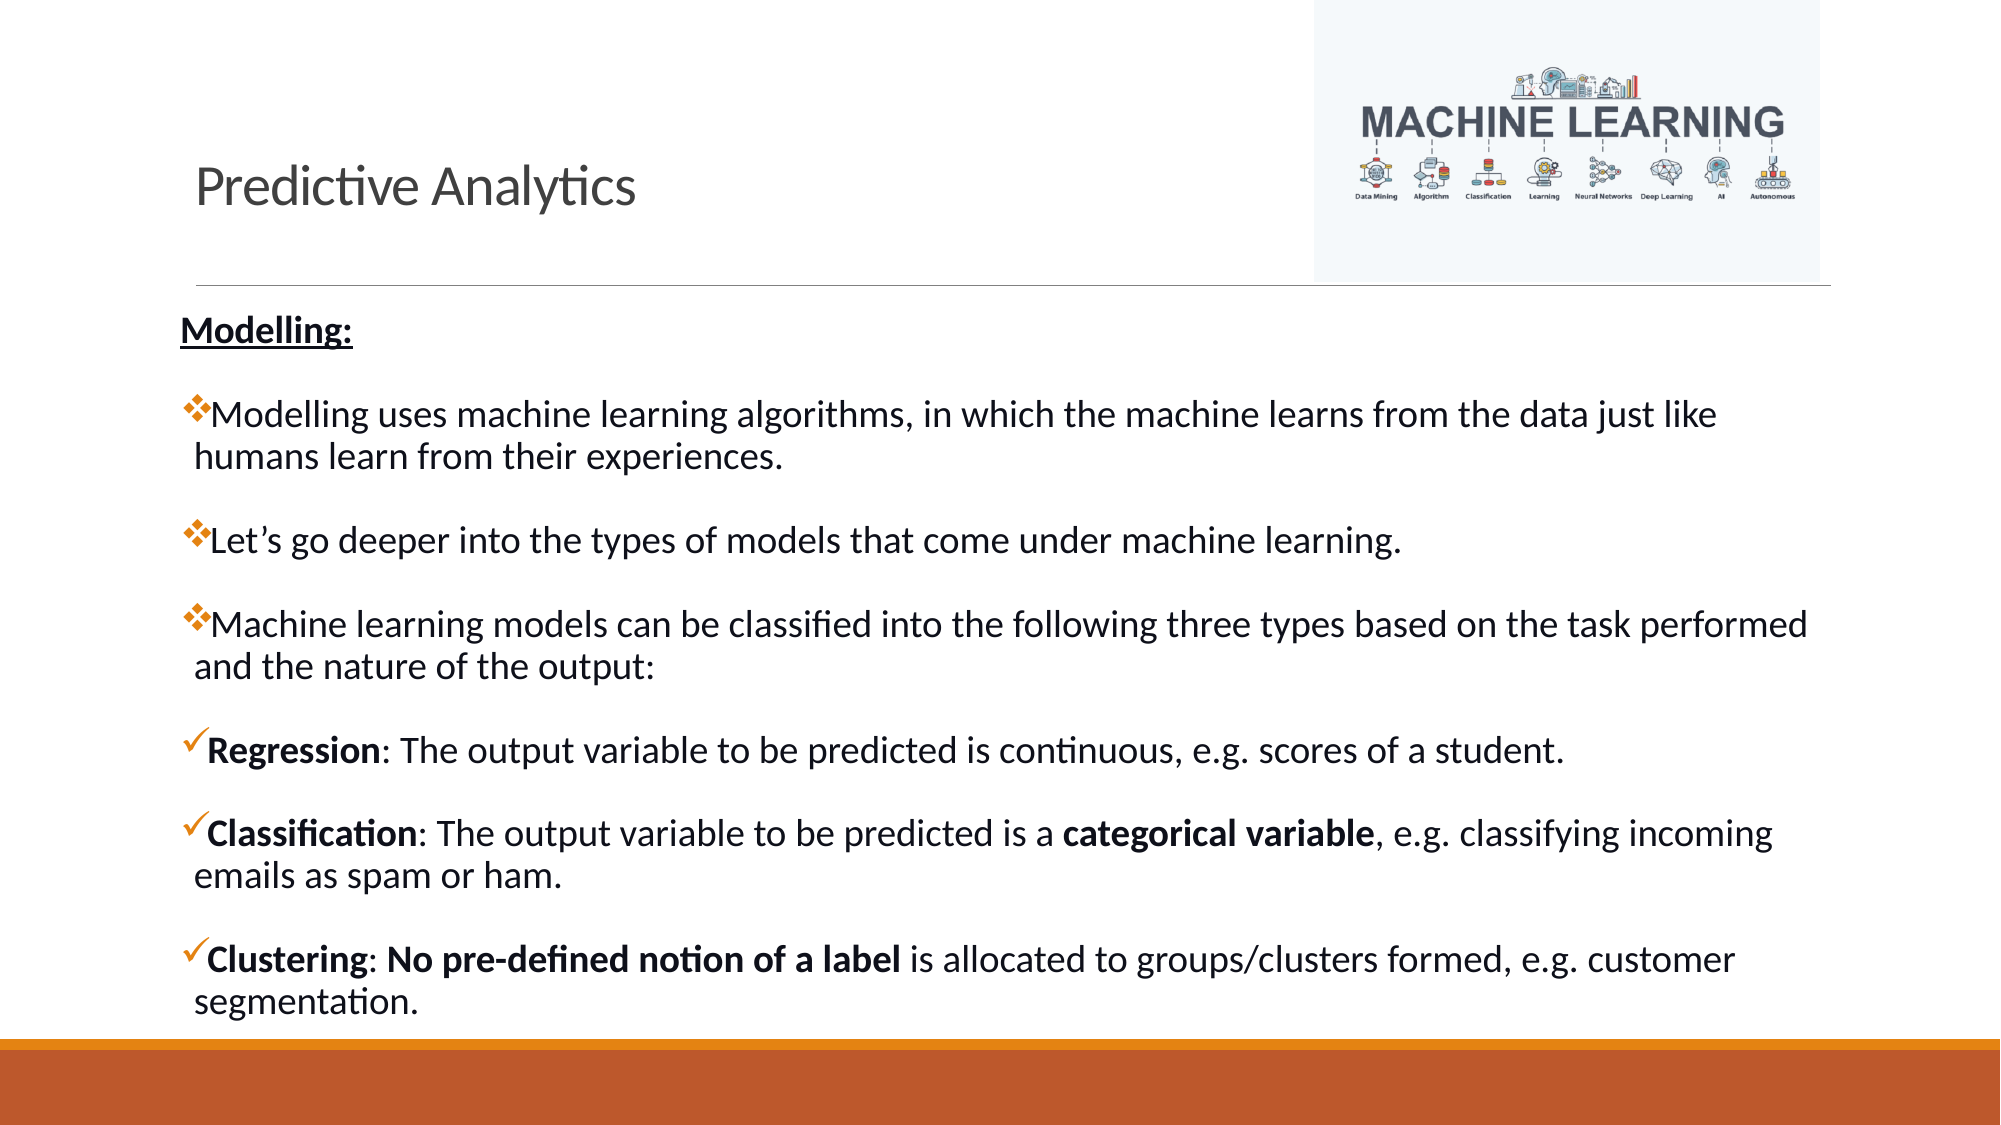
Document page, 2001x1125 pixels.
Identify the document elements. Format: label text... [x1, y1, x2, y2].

list Modelling: Modelling uses machine learning algorithms, in which the machine learns from the data just like humans learn from their experiences. Let’s go deeper into the types of models that come under machine learning. Machine learning models can be classified into the following three types based on the task performed and the nature of the output: Regression: The output variable to be predicted is continuous, e.g. scores of a student. Classification: The output variable to be predicted is a categorical variable, e.g. classifying incoming emails as spam or ham. Clustering: No pre-defined notion of a label is allocated to groups/clusters formed, e.g. customer segmentation. [180, 302, 1830, 1032]
picture [1314, 0, 1821, 283]
title Predictive Analytics [180, 73, 1311, 225]
